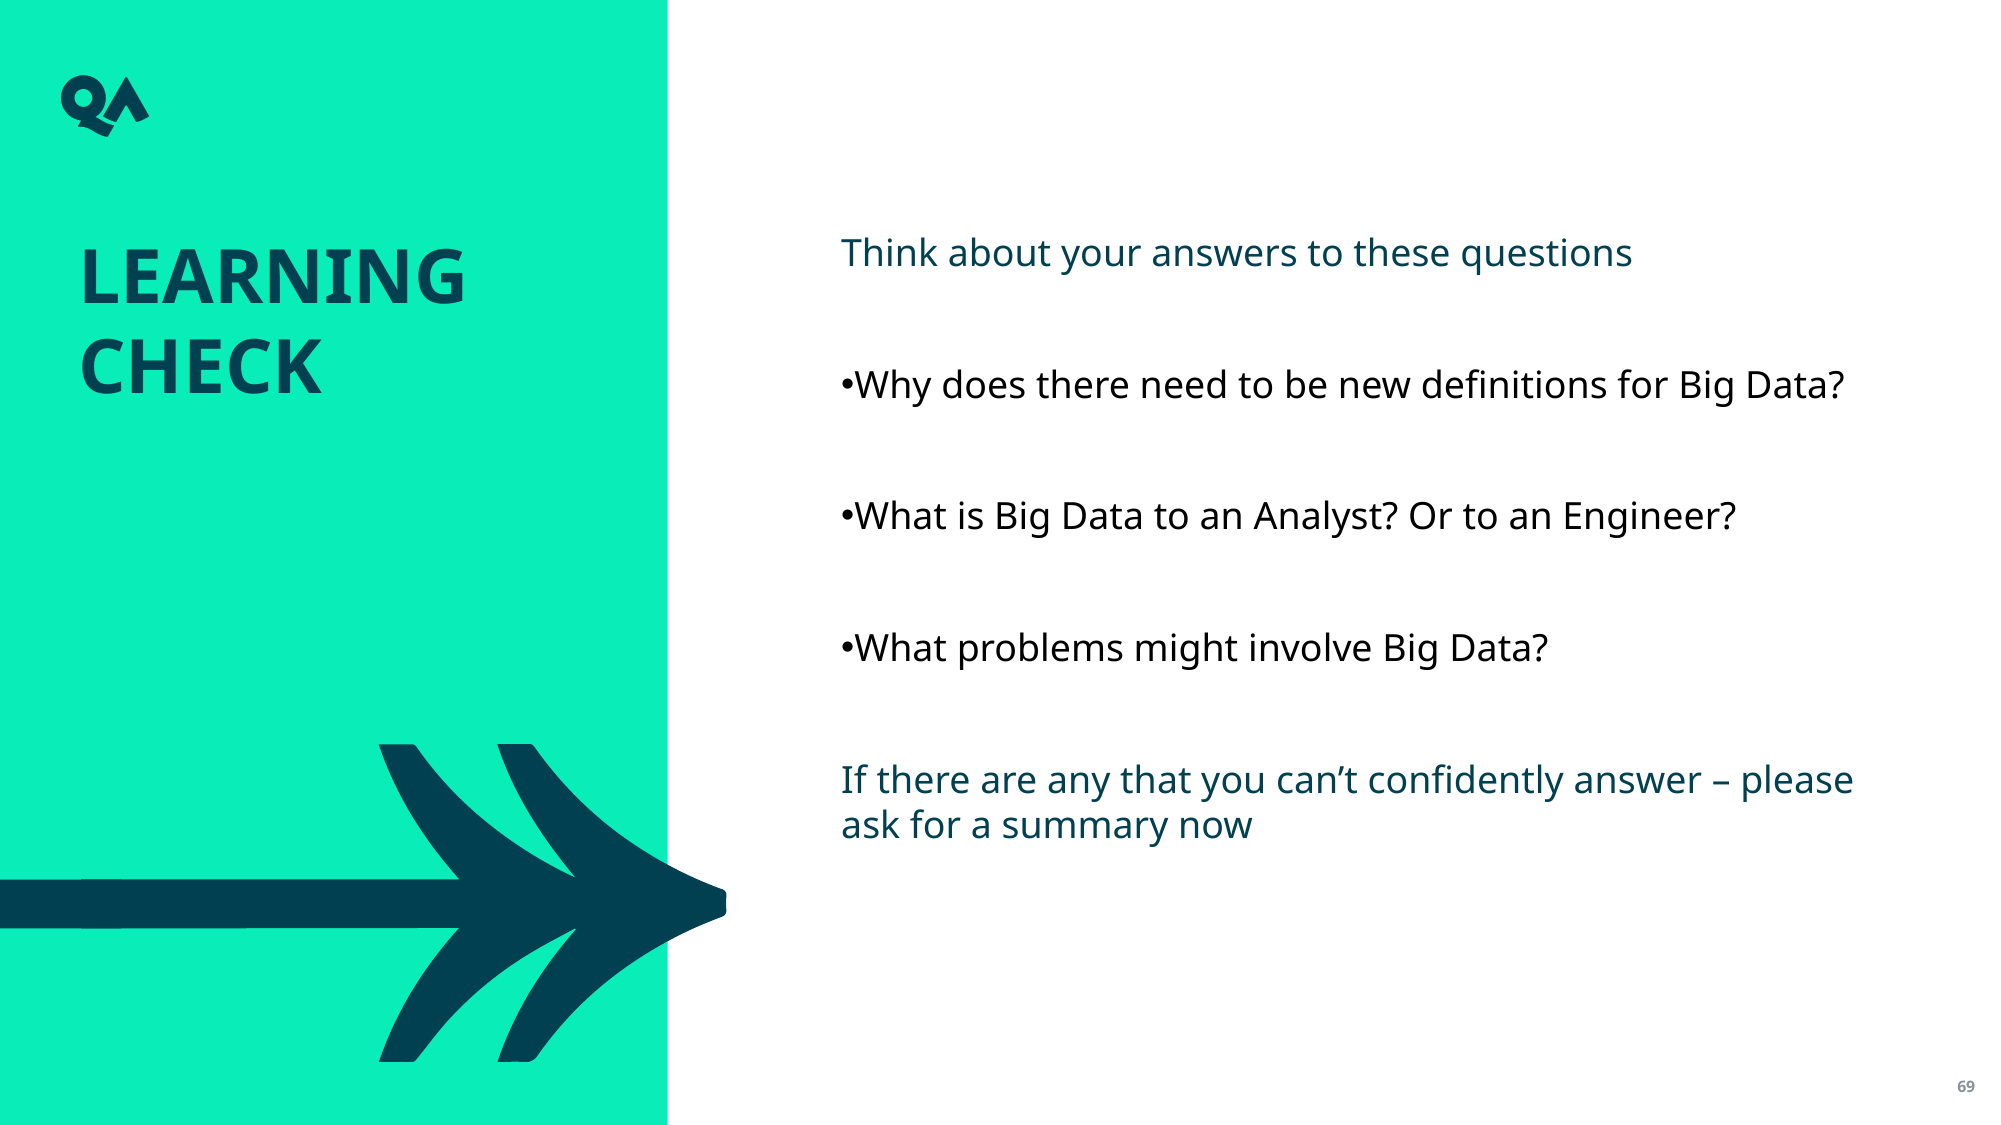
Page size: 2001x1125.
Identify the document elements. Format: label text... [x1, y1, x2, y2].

list Learning check [63, 221, 628, 673]
slide_number 69 [1846, 1068, 1976, 1098]
picture [44, 61, 166, 148]
list Think about your answers to these questions Why does there need to be new definitions for Big Data? What is Big Data to an Analyst? Or to an Engineer? What problems might involve Big Data? If there are any that you can’t confidently answer – please ask for a summary now [826, 221, 1937, 1061]
